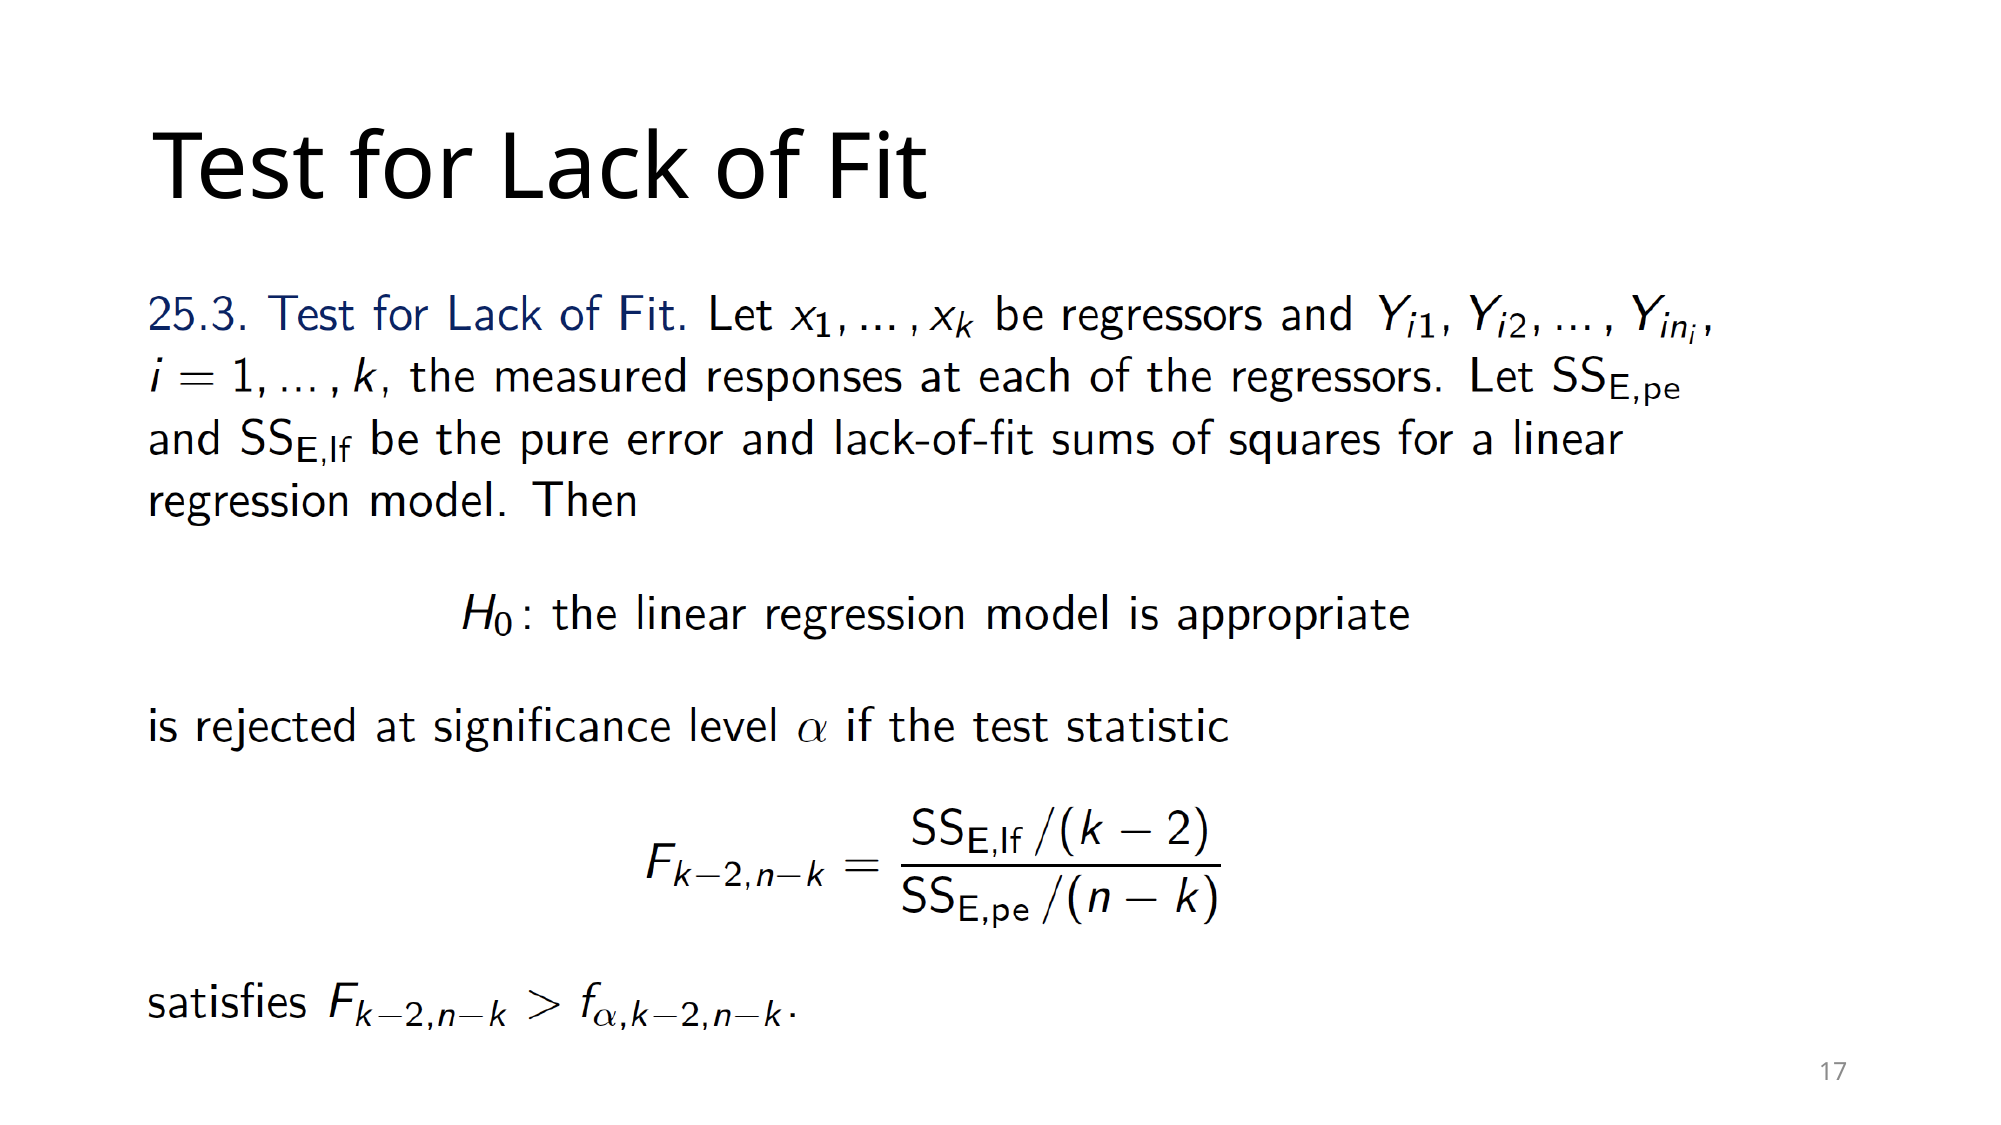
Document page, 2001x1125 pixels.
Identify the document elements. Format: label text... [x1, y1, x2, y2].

picture [137, 277, 1726, 1043]
title Test for Lack of Fit [137, 59, 1863, 278]
slide_number 17 [1412, 1042, 1863, 1103]
